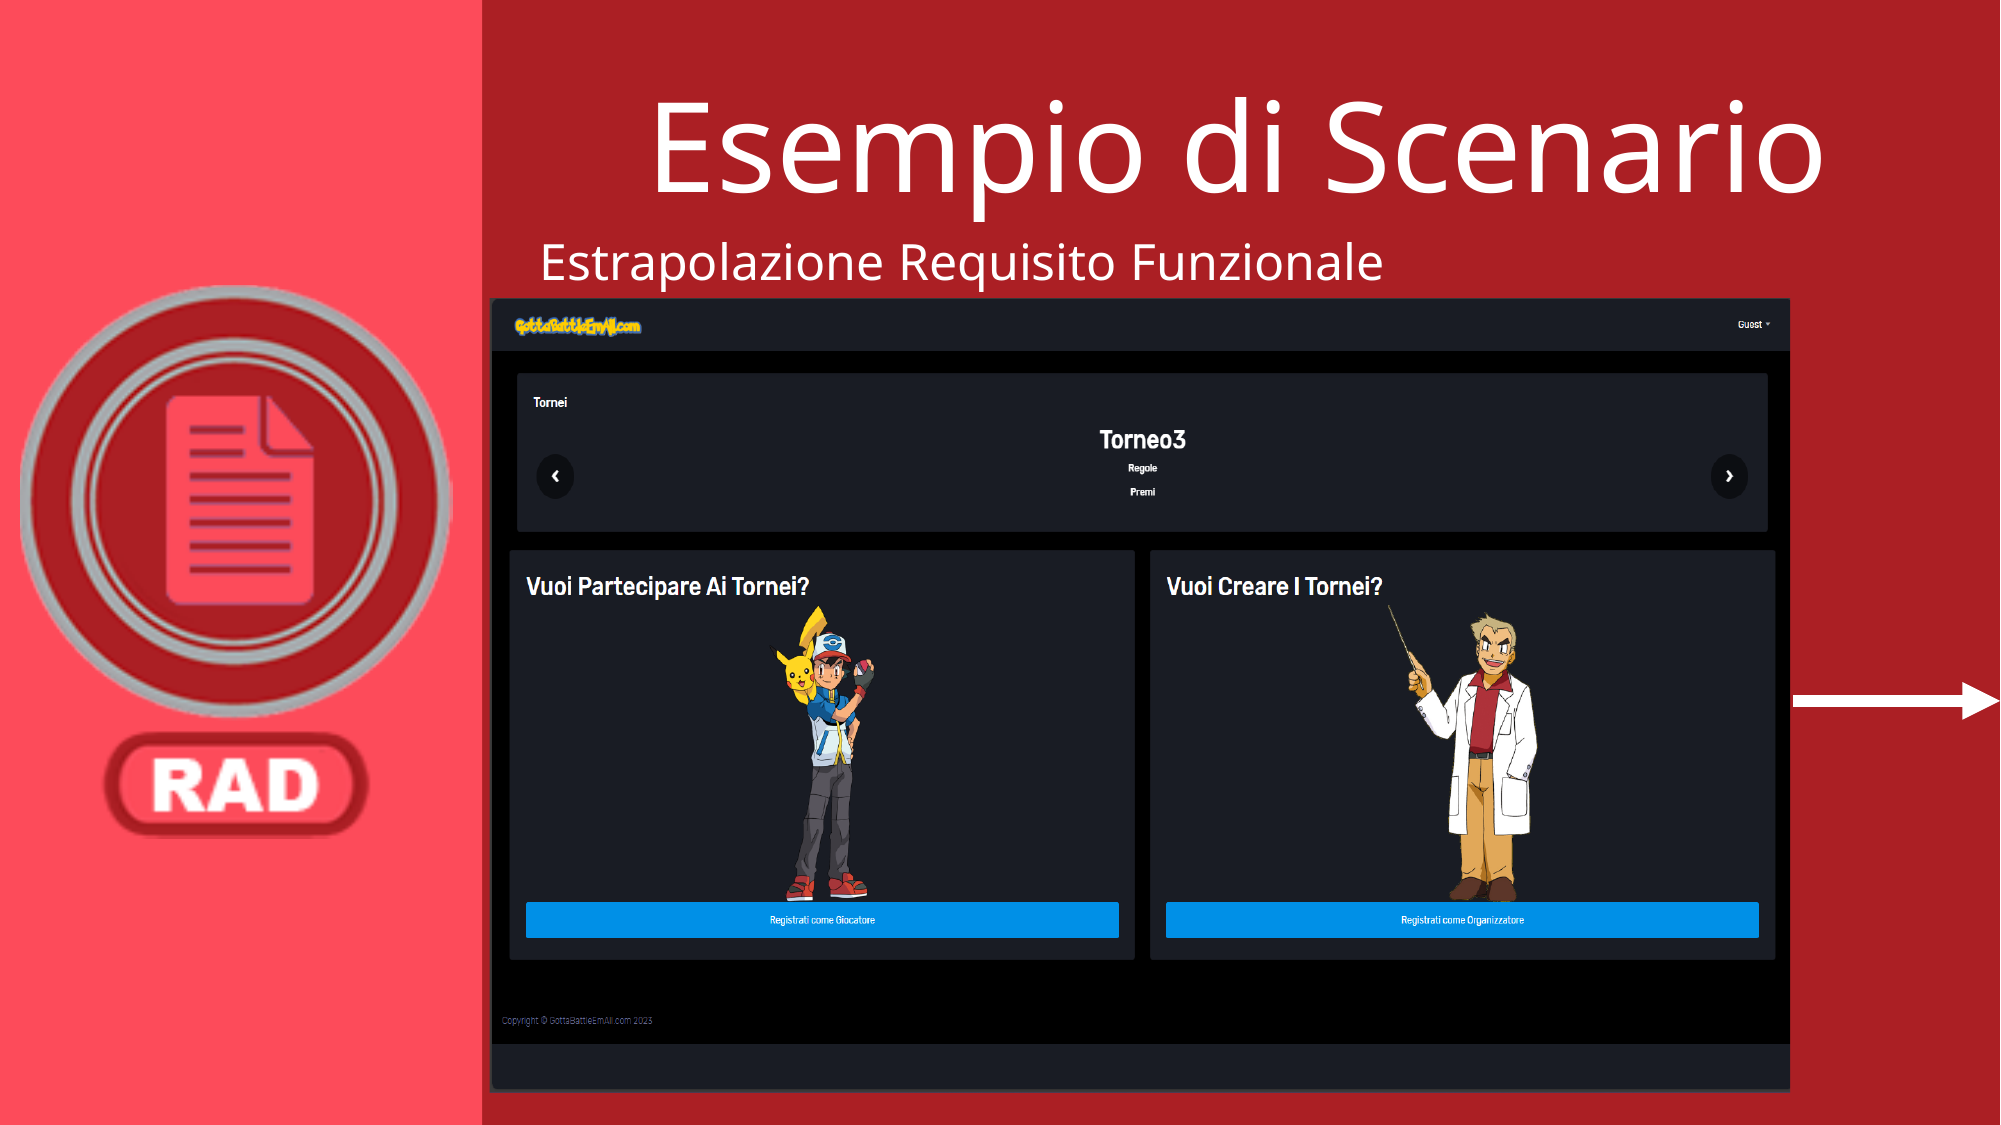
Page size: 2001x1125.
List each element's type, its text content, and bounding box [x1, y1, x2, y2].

picture [20, 285, 453, 840]
text_box [483, 0, 2000, 1125]
text_box Estrapolazione Requisito Funzionale [524, 223, 1401, 298]
picture [489, 298, 1791, 1093]
text_box [0, 0, 483, 1125]
text_box Esempio di Scenario [631, 60, 1845, 225]
